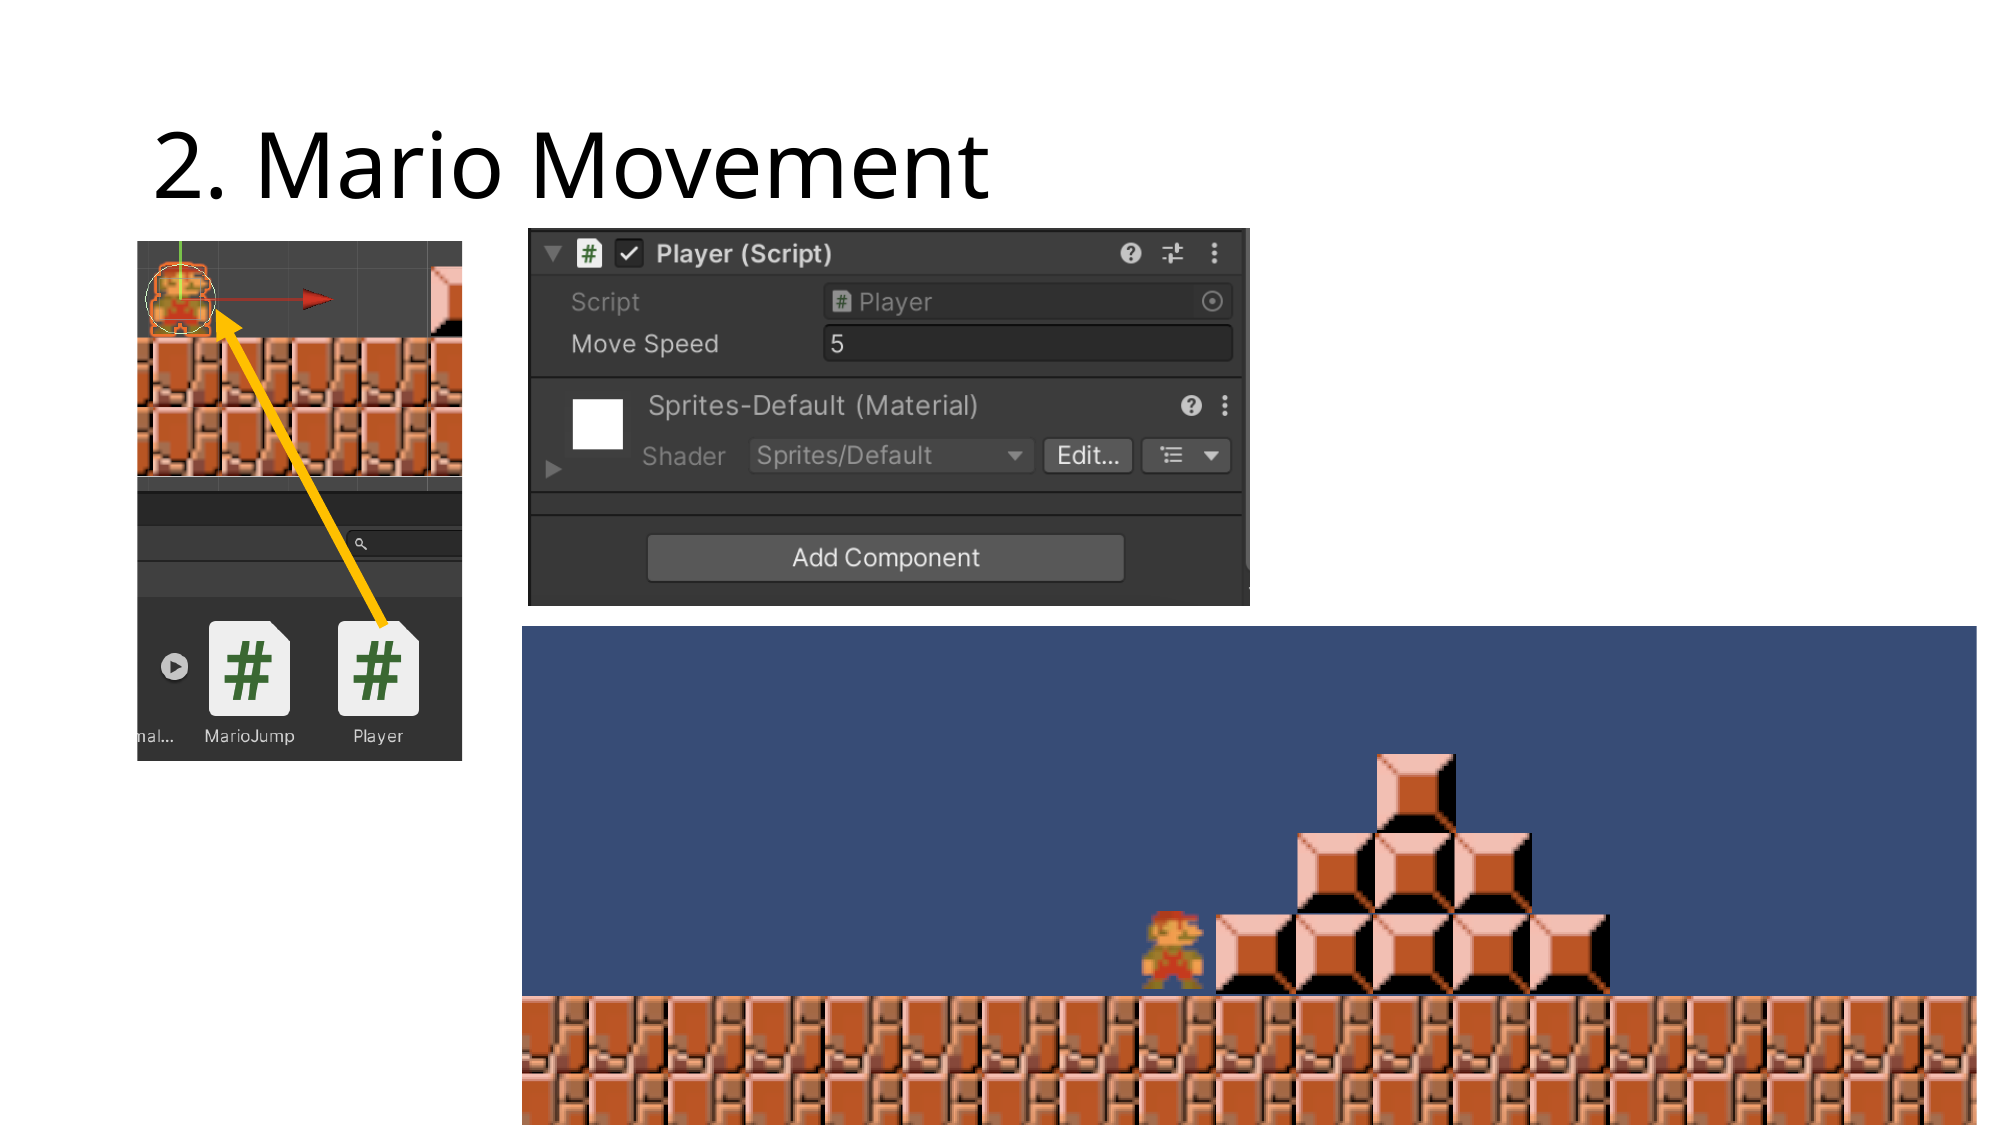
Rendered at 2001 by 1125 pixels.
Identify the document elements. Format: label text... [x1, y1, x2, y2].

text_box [215, 308, 385, 627]
title 2. Mario Movement [137, 59, 1863, 278]
picture [528, 228, 1250, 607]
picture [522, 626, 1977, 1125]
picture [137, 241, 463, 761]
